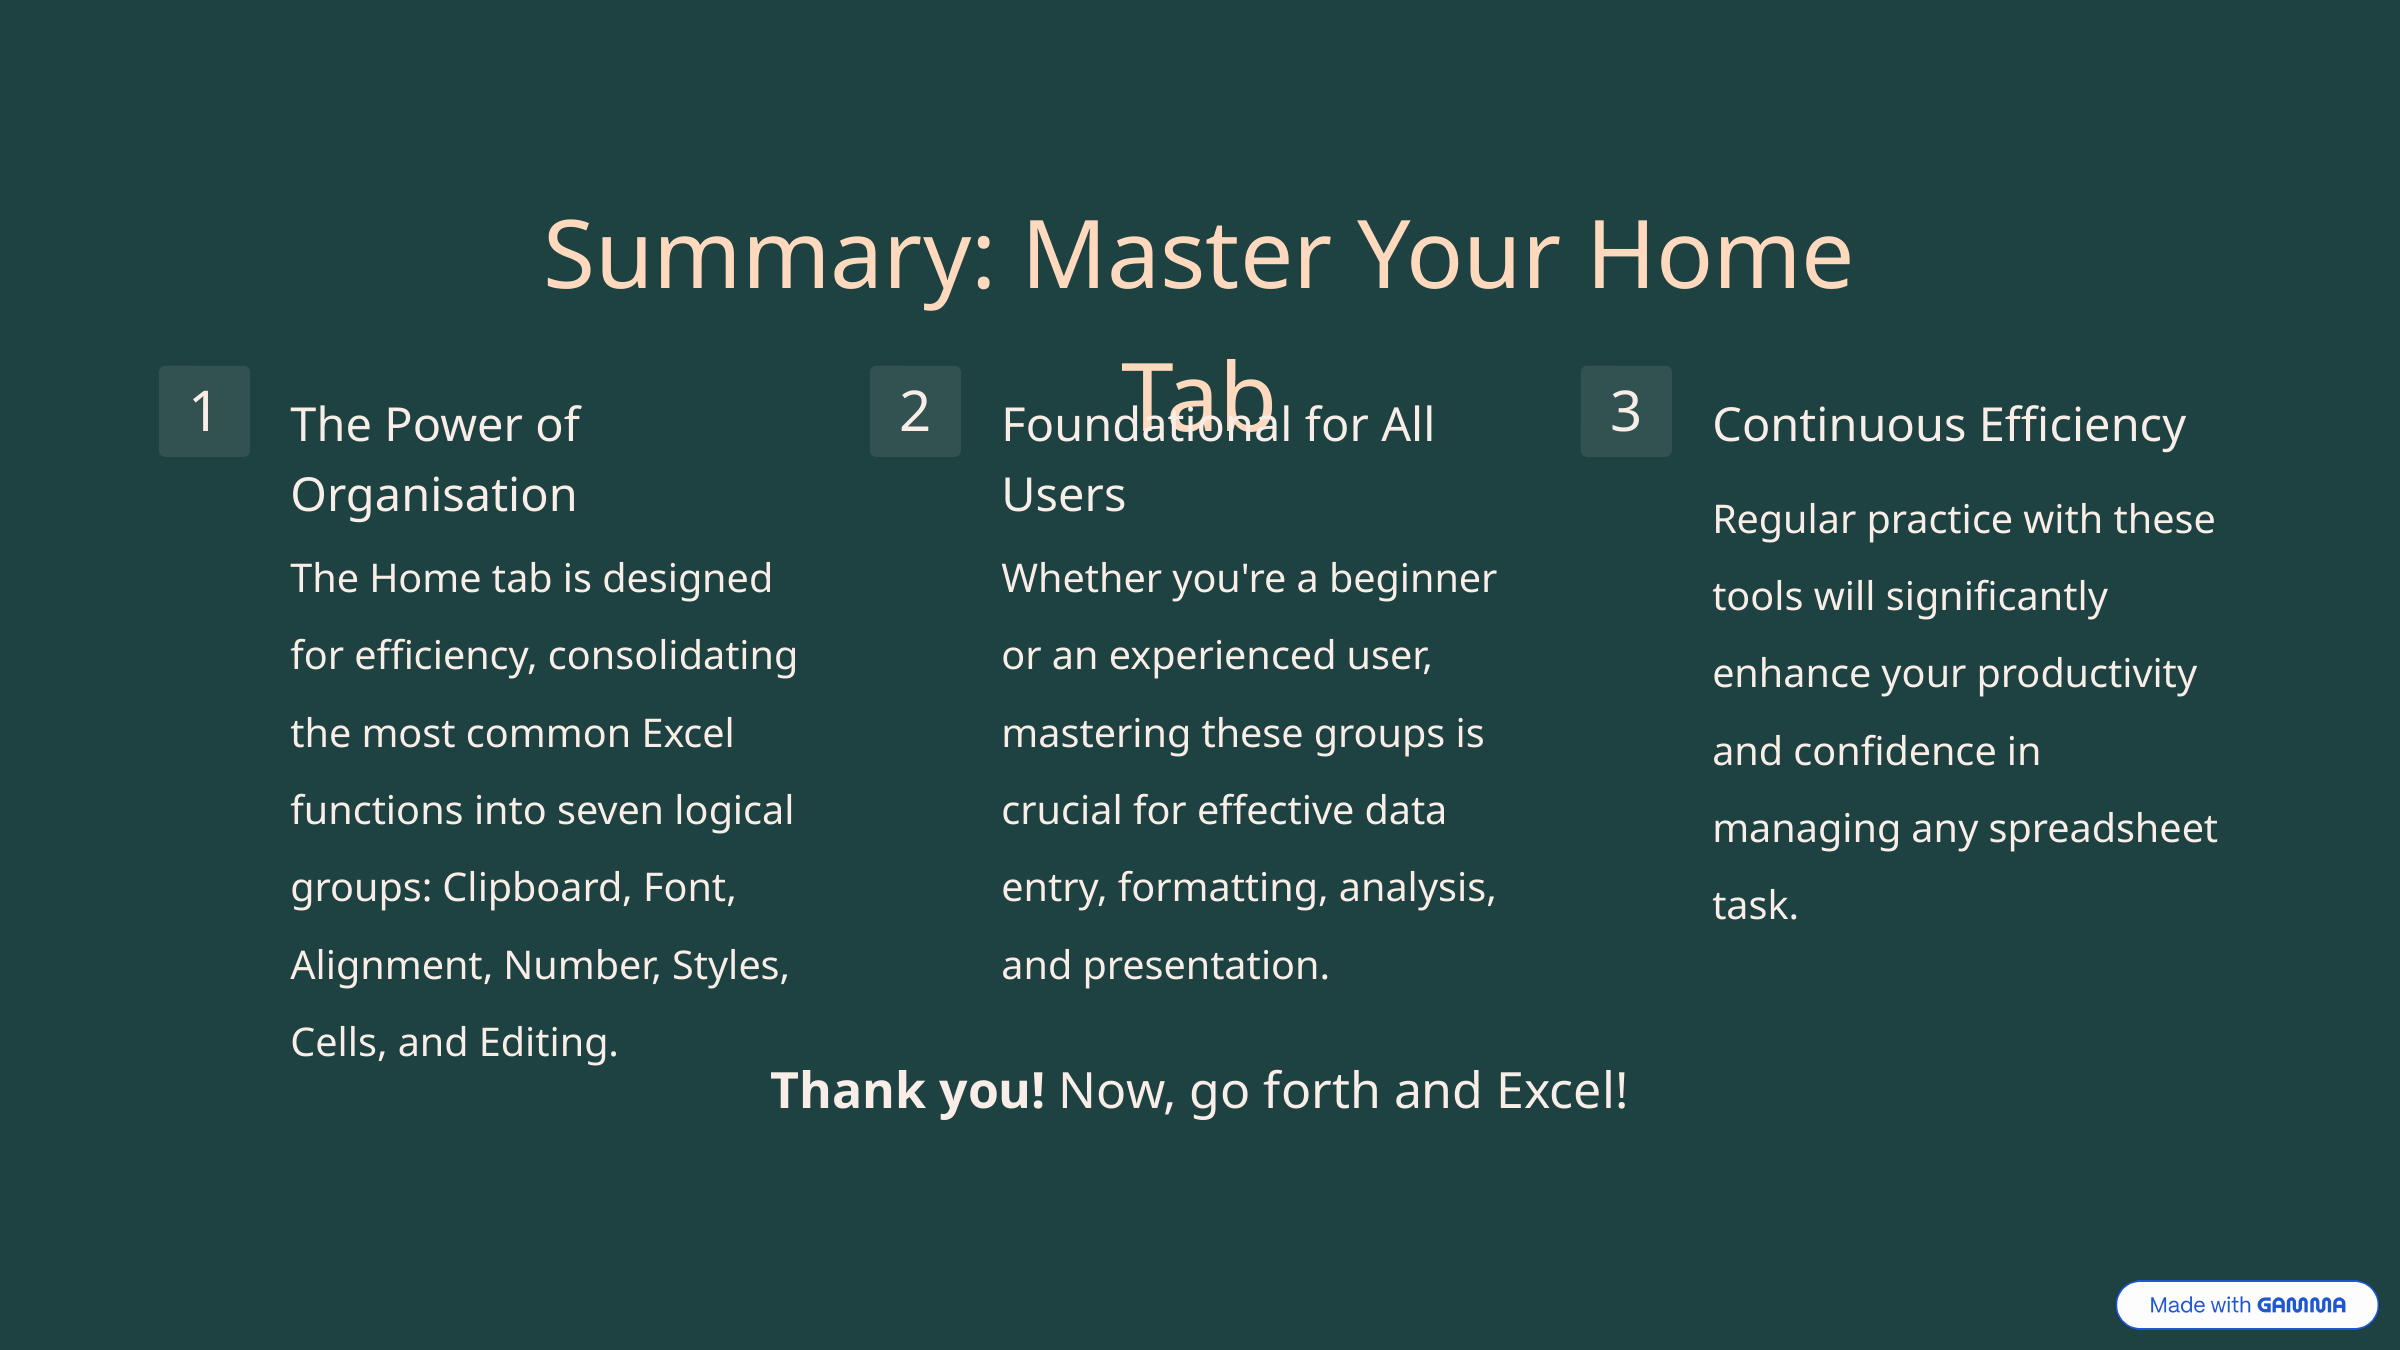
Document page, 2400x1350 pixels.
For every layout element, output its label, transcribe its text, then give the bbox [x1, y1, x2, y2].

text_box [869, 365, 961, 457]
text_box The Power of Organisation [290, 379, 820, 499]
text_box [1580, 365, 1672, 457]
text_box Thank you! Now, go forth and Excel! [158, 1022, 2241, 1185]
picture [2106, 1271, 2389, 1339]
text_box [158, 365, 251, 457]
text_box Whether you're a beginner or an experienced user, mastering these groups is crucial for effective data entry, formatting, analysis, and presentation. [1001, 523, 1531, 912]
text_box The Home tab is designed for efficiency, consolidating the most common Excel functions into seven logical groups: Clipboard, Font, Alignment, Number, Styles, Cells, and Editing. [290, 523, 820, 977]
text_box 1 [175, 375, 233, 447]
text_box 2 [886, 375, 944, 447]
text_box Foundational for All Users [1001, 379, 1531, 499]
text_box Regular practice with these tools will significantly enhance your productivity and confidence in managing any spreadsheet task. [1712, 463, 2242, 788]
text_box Summary: Master Your Home Tab [482, 165, 1918, 285]
text_box 3 [1597, 375, 1655, 447]
text_box Continuous Efficiency [1712, 379, 2189, 440]
